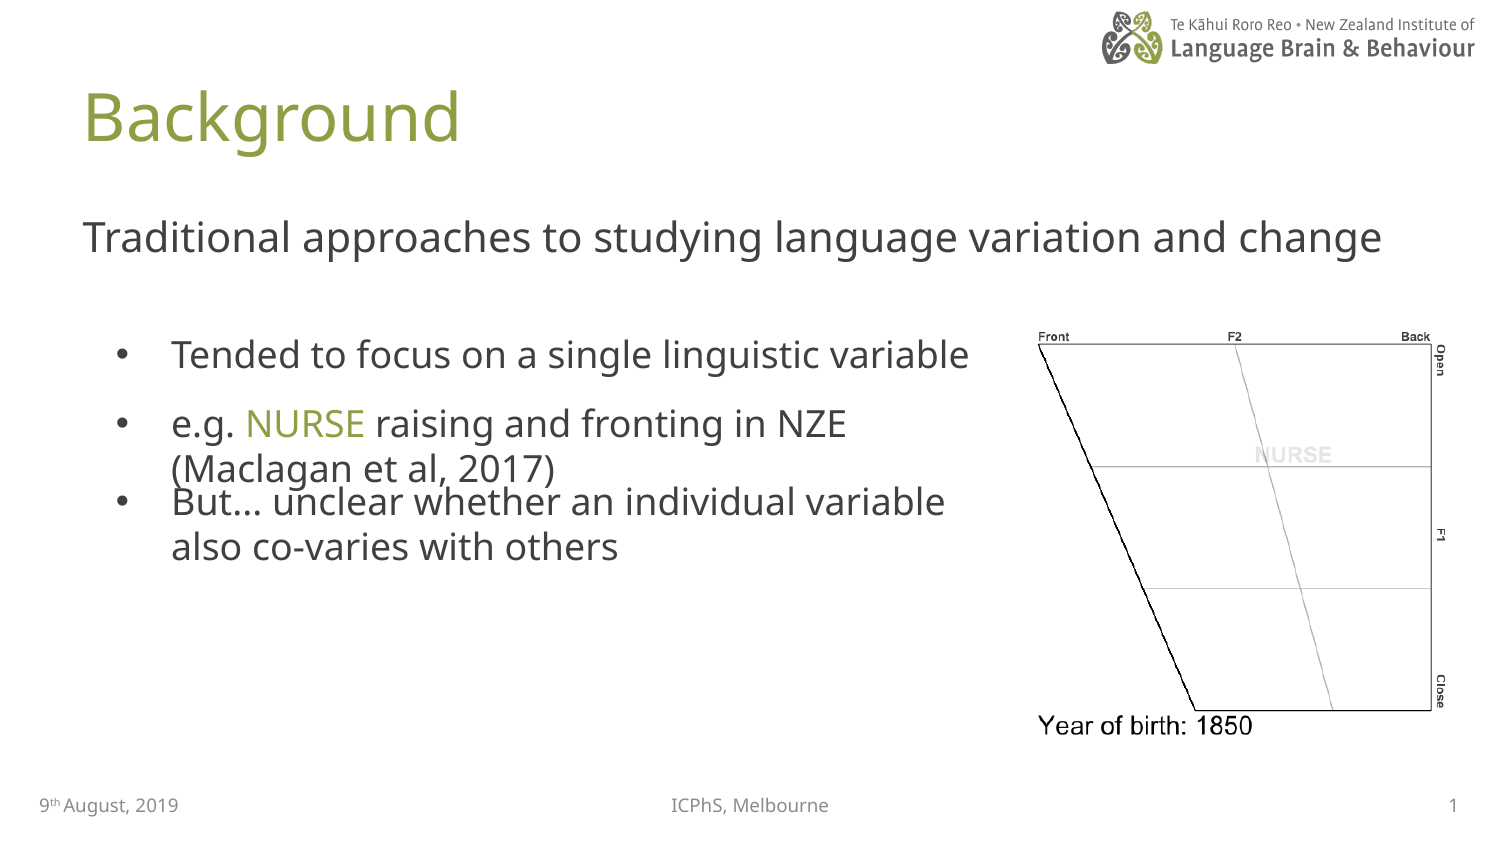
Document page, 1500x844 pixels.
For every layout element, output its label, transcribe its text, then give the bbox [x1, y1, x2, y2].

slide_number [24, 782, 362, 827]
picture [1033, 324, 1451, 741]
text_box e.g. nurse raising and fronting in NZE (Maclagan et al, 2017) [67, 392, 1004, 470]
footer ICPhS, Melbourne [496, 782, 1004, 827]
picture [1102, 10, 1475, 64]
text_box Tended to focus on a single linguistic variable [67, 323, 1004, 384]
text_box Background [67, 66, 1421, 162]
text_box But... unclear whether an individual variable also co-varies with others [67, 470, 1004, 576]
slide_number 1 [1136, 782, 1475, 827]
text_box Traditional approaches to studying language variation and change [67, 203, 1475, 319]
